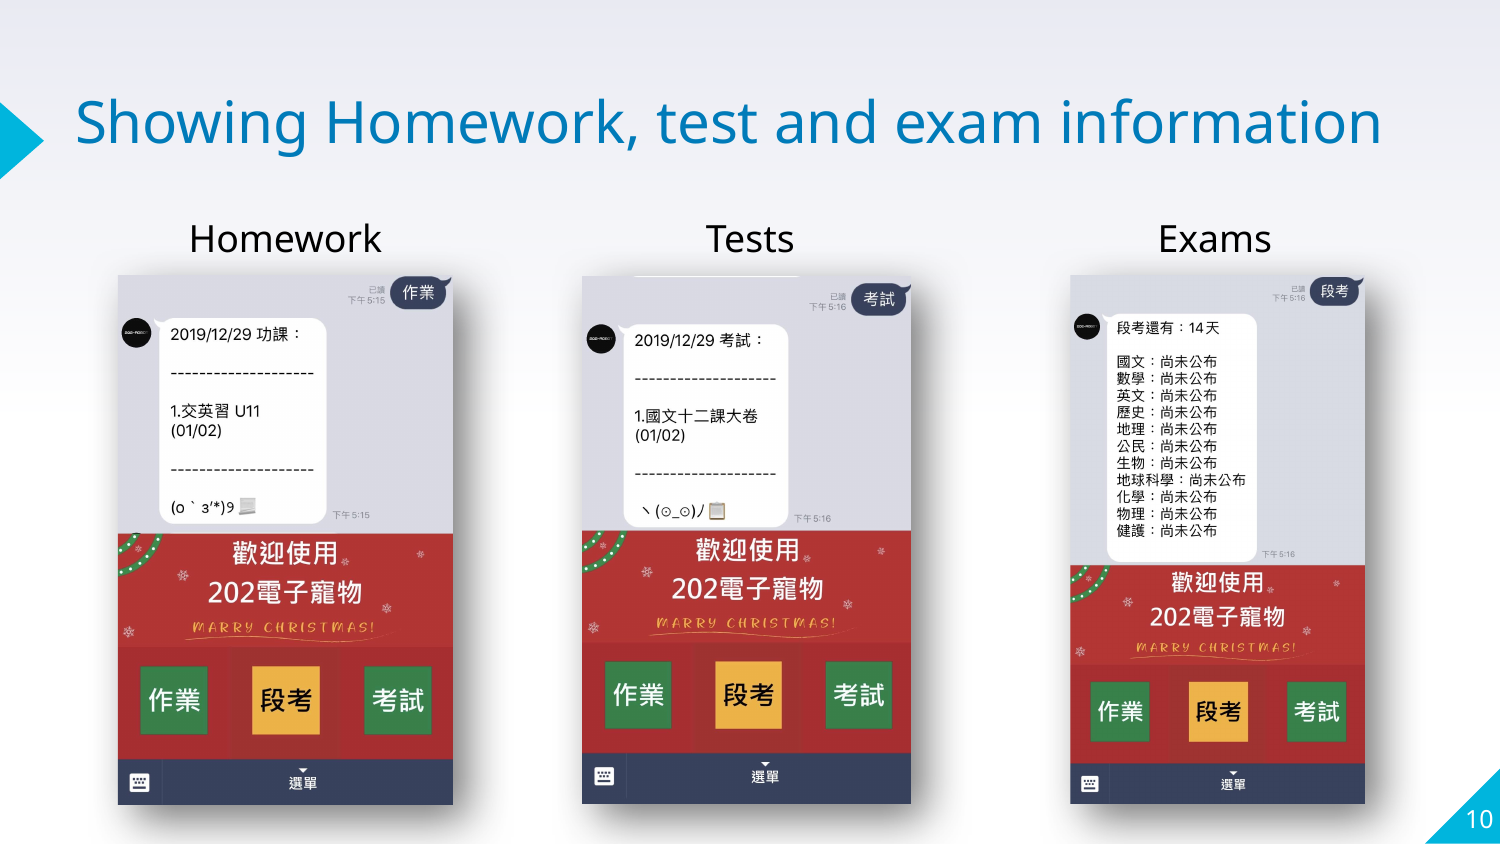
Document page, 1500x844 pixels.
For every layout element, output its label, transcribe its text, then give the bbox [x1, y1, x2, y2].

text_box Tests [540, 207, 961, 268]
picture [581, 276, 918, 805]
slide_number 10 [1418, 760, 1494, 838]
picture [1070, 275, 1366, 805]
text_box Homework [75, 207, 496, 268]
text_box Exams [1004, 207, 1425, 268]
title Showing Homework, test and exam information [75, 98, 1395, 276]
picture [117, 275, 454, 805]
